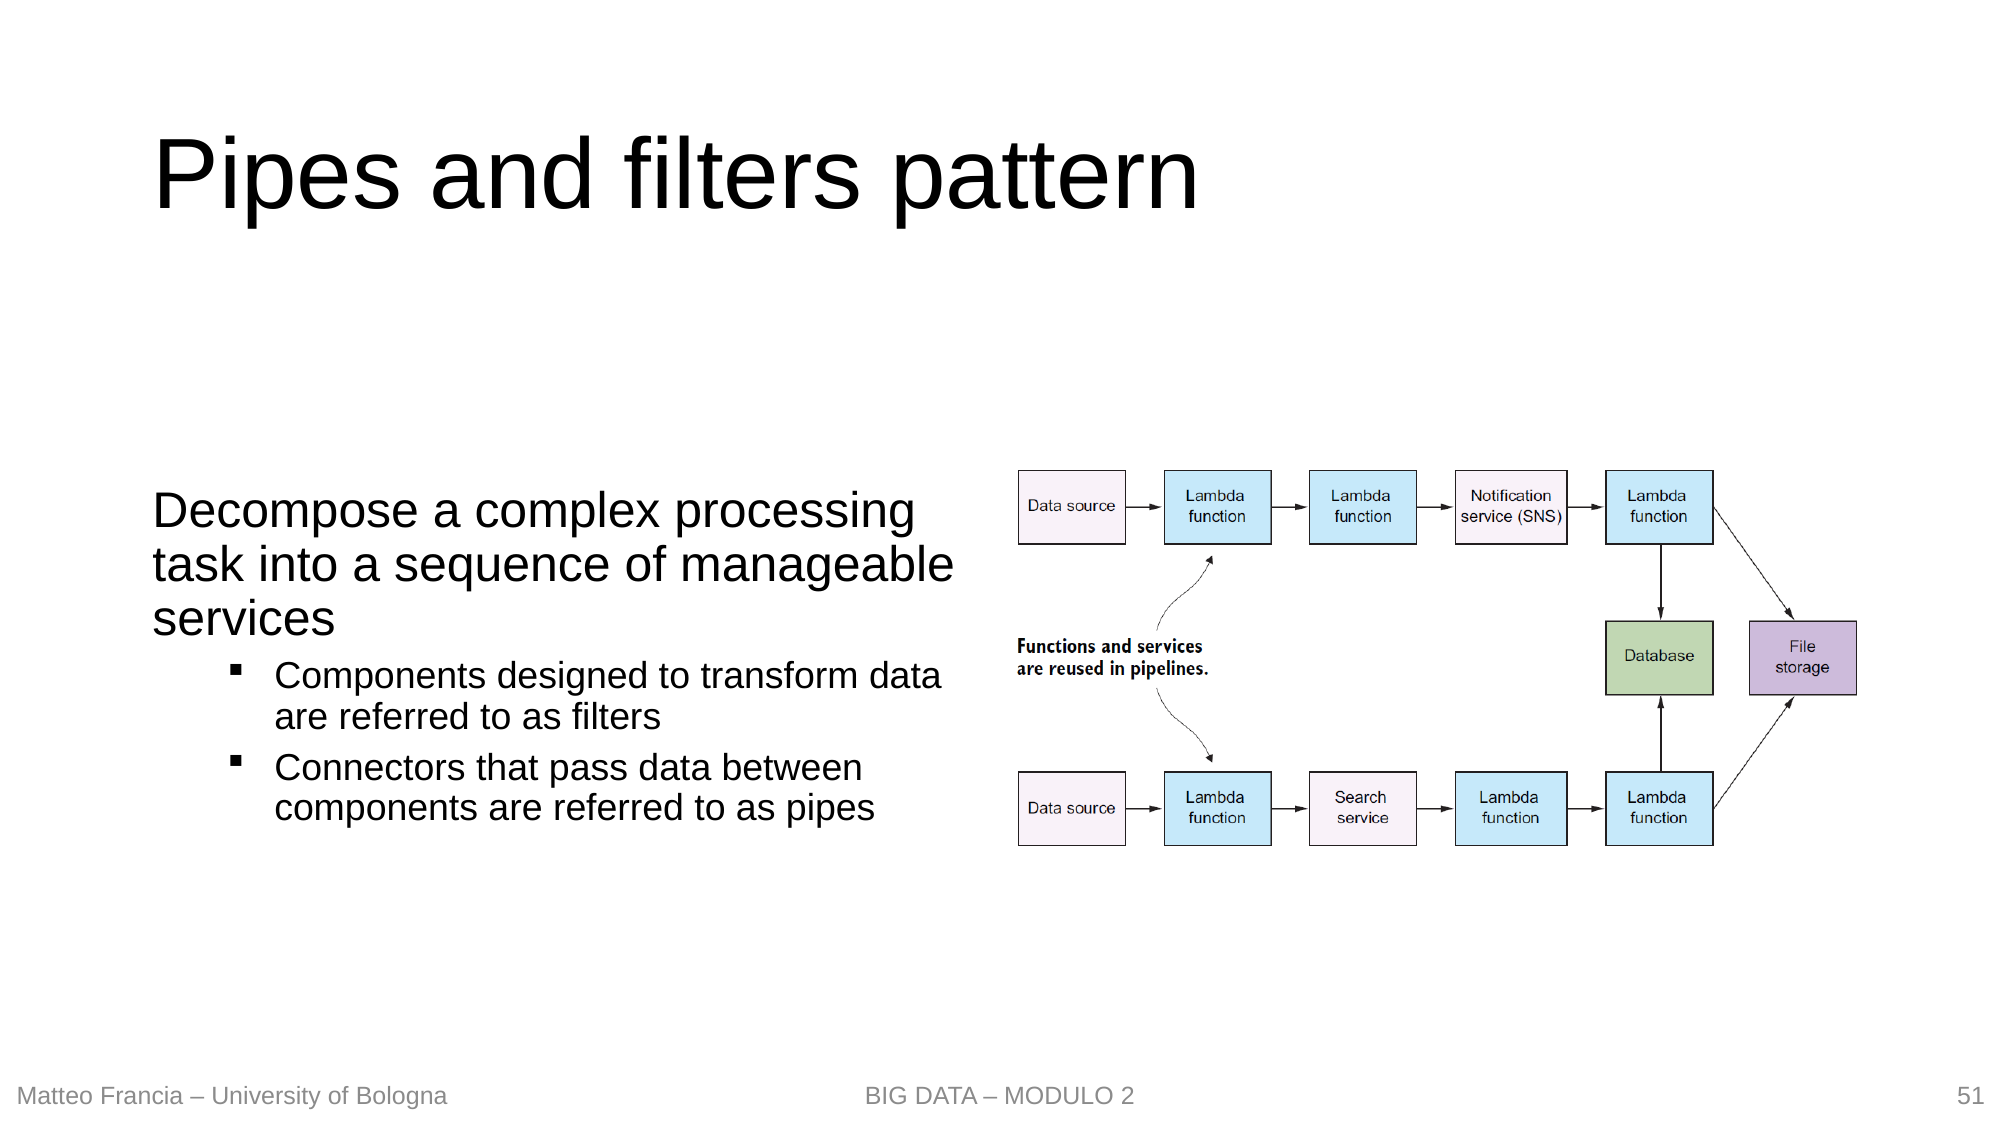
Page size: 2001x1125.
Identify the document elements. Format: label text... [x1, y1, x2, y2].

list Decompose a complex processing task into a sequence of manageable services Components designed to transform data are referred to as filters Connectors that pass data between components are referred to as pipes [137, 299, 988, 1014]
slide_number 51 [1550, 1065, 2000, 1125]
footer Matteo Francia – University of Bologna [0, 1065, 466, 1125]
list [1012, 464, 1863, 849]
title Pipes and filters pattern [137, 59, 1863, 278]
